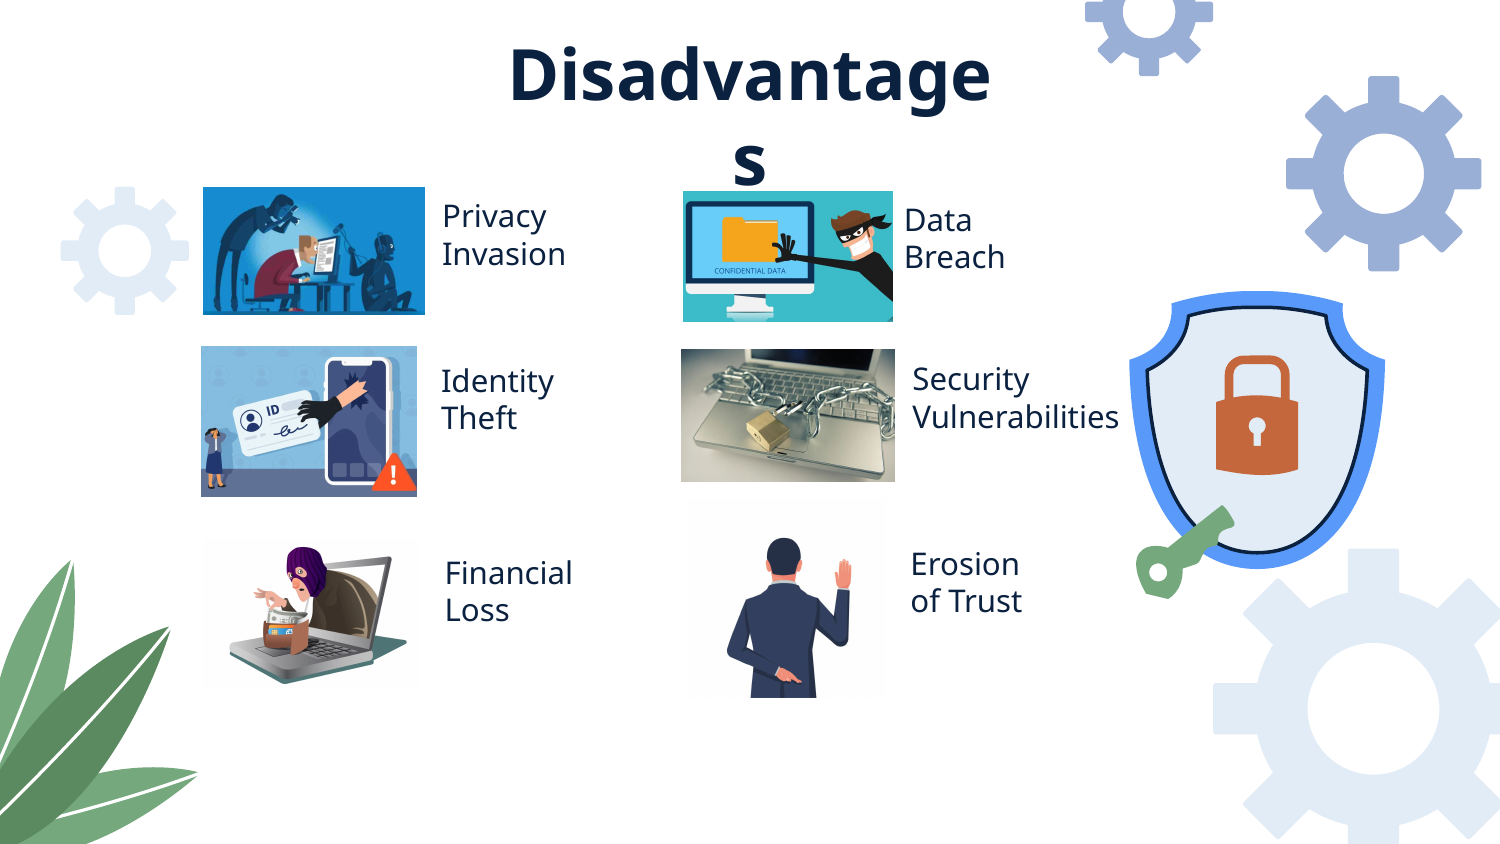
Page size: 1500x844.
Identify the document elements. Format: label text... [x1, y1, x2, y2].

picture [203, 537, 418, 689]
title Disadvantages [483, 67, 1016, 162]
picture [200, 346, 417, 497]
picture [686, 498, 887, 698]
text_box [1128, 290, 1386, 570]
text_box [1212, 548, 1500, 844]
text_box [1285, 75, 1482, 272]
text_box Identity Theft [417, 346, 588, 485]
text_box Data Breach [867, 184, 1050, 323]
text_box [60, 186, 190, 316]
picture [202, 187, 426, 315]
text_box [1138, 578, 1182, 599]
text_box Security Vulnerabilities [875, 344, 1123, 483]
text_box Financial Loss [419, 538, 591, 677]
text_box Erosion of Trust [890, 529, 1057, 668]
list Privacy Invasion [405, 181, 589, 320]
picture [683, 191, 893, 322]
picture [681, 349, 895, 482]
